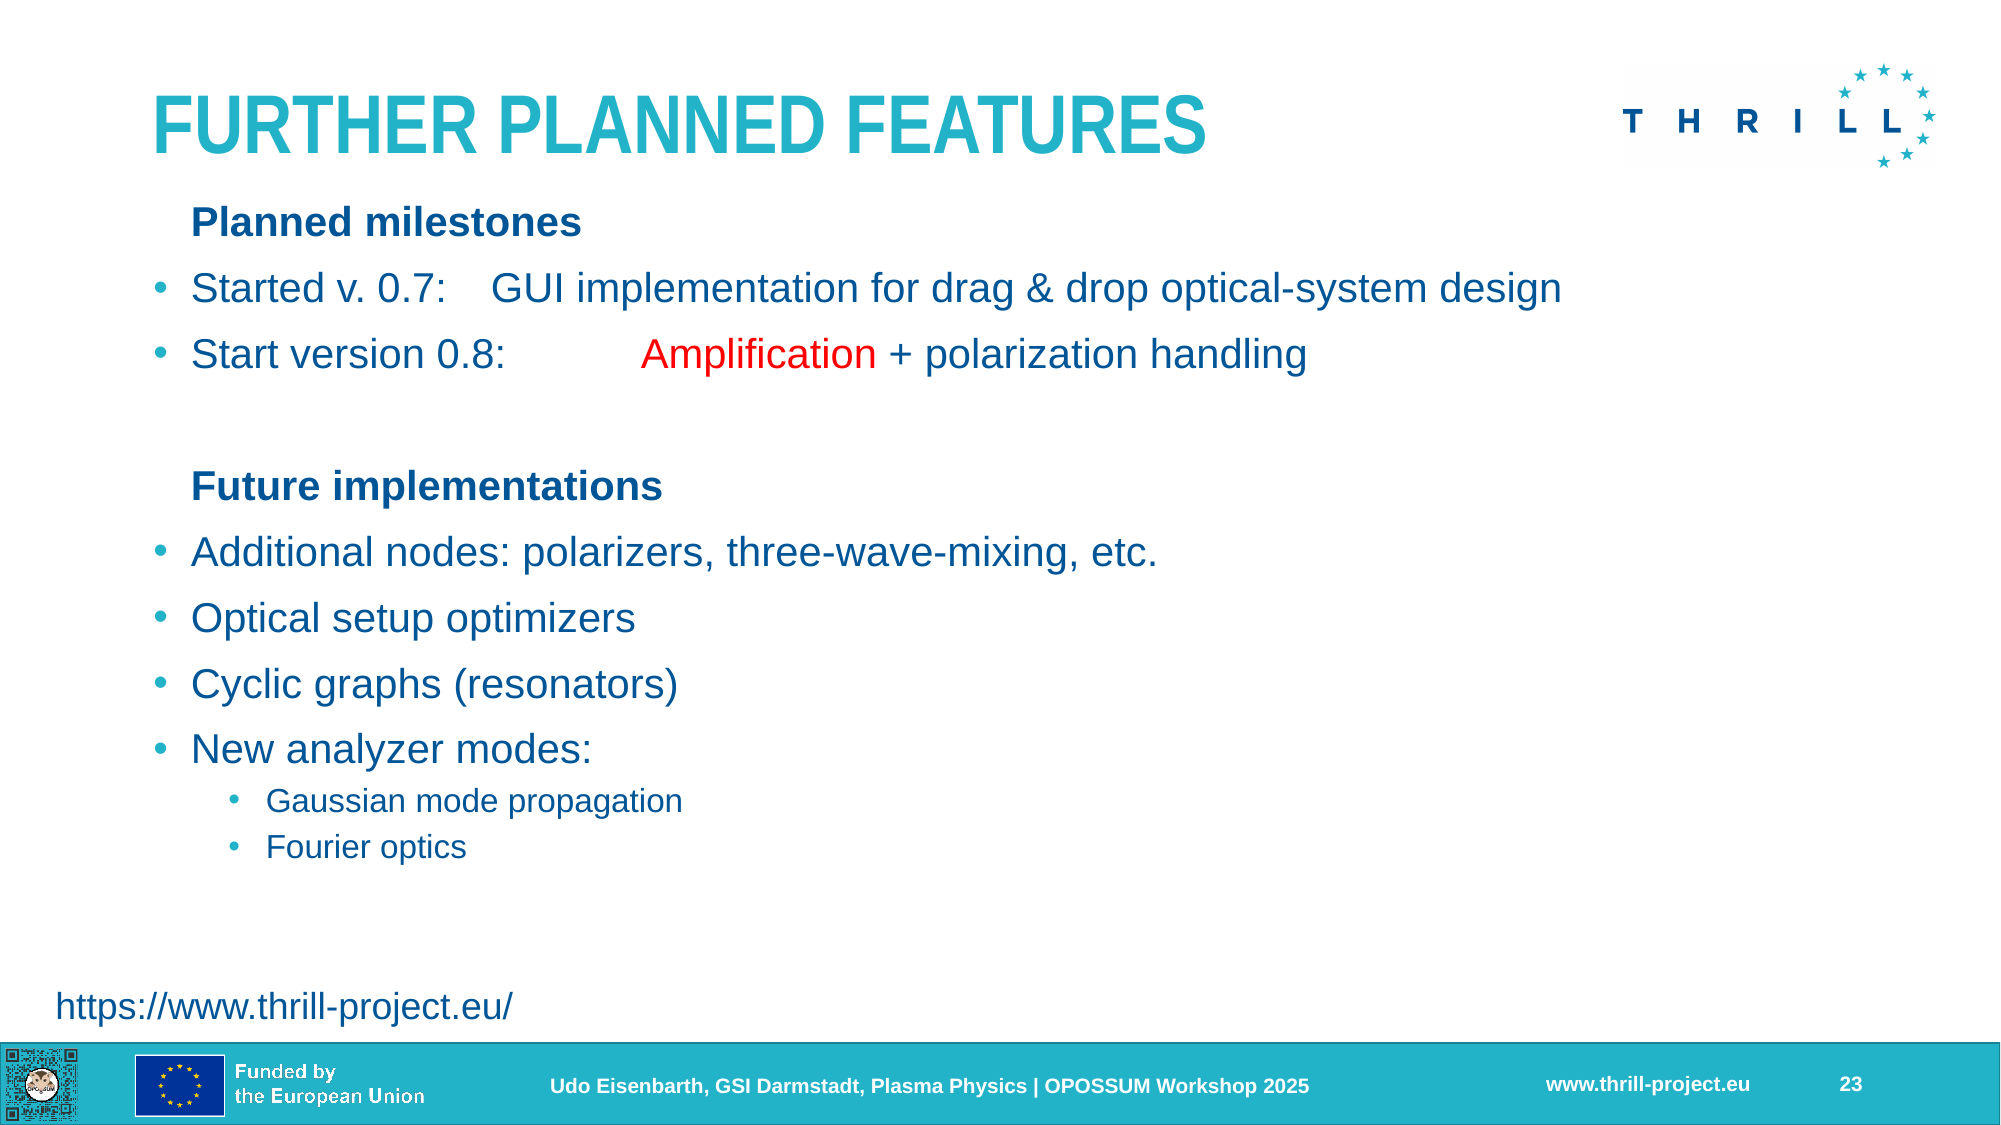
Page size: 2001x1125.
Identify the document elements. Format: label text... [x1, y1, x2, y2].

text_box https://www.thrill-project.eu/ [0, 974, 892, 1035]
picture [131, 1051, 436, 1120]
title Further planned features [137, 59, 1863, 193]
picture [27, 1068, 55, 1096]
picture [1863, 63, 1936, 168]
text_box Planned milestones Started v. 0.7: GUI implementation for drag & drop optical-system design Start version 0.8: Amplification + polarization handling Future implementations Additional nodes: polarizers, three-wave-mixing, etc. Optical setup optimizers Cyclic graphs (resonators) New analyzer modes: Gaussian mode propagation Fourier optics [137, 193, 1907, 948]
slide_number 23 [1779, 1053, 1863, 1114]
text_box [5, 1048, 78, 1121]
